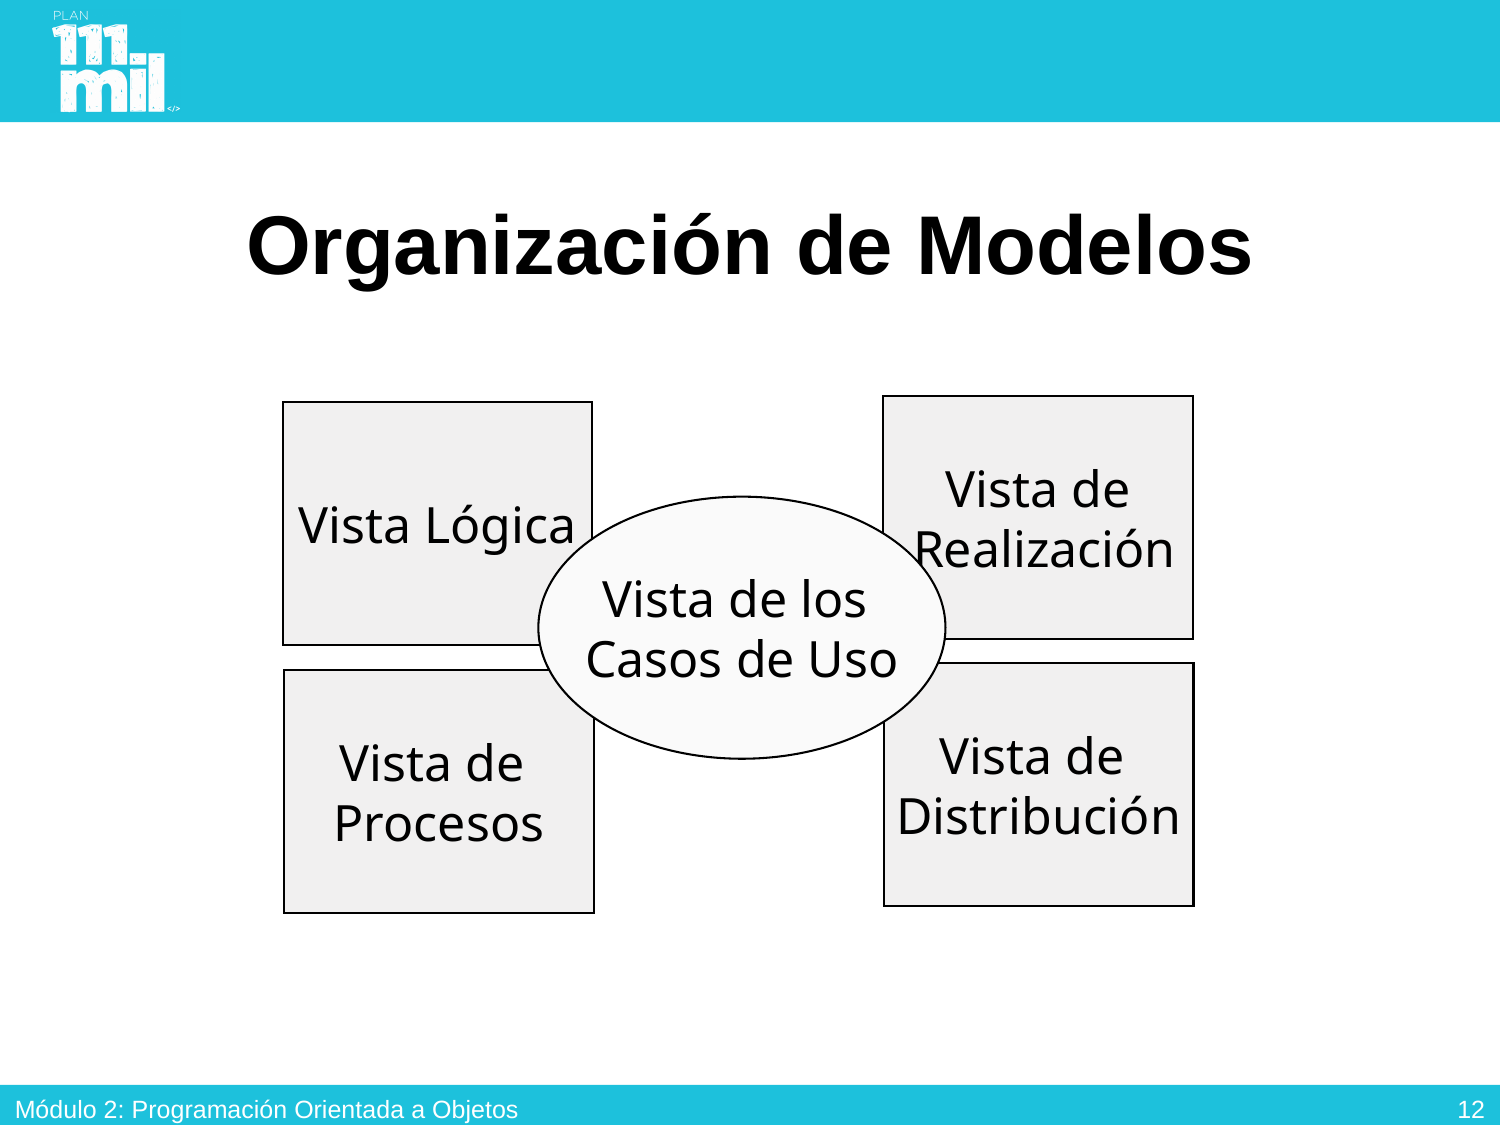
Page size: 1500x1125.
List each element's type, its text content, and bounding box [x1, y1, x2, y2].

text_box Vista de los Casos de Uso [538, 496, 946, 759]
footer Módulo 2: Programación Orientada a Objetos [0, 1078, 691, 1125]
title Organización de Modelos [103, 147, 1397, 348]
text_box Vista de Realización [883, 396, 1193, 640]
text_box Vista de Distribución [883, 663, 1194, 907]
text_box Vista Lógica [282, 401, 593, 645]
text_box Vista de Procesos [283, 669, 594, 913]
slide_number 11 [1162, 1078, 1500, 1125]
